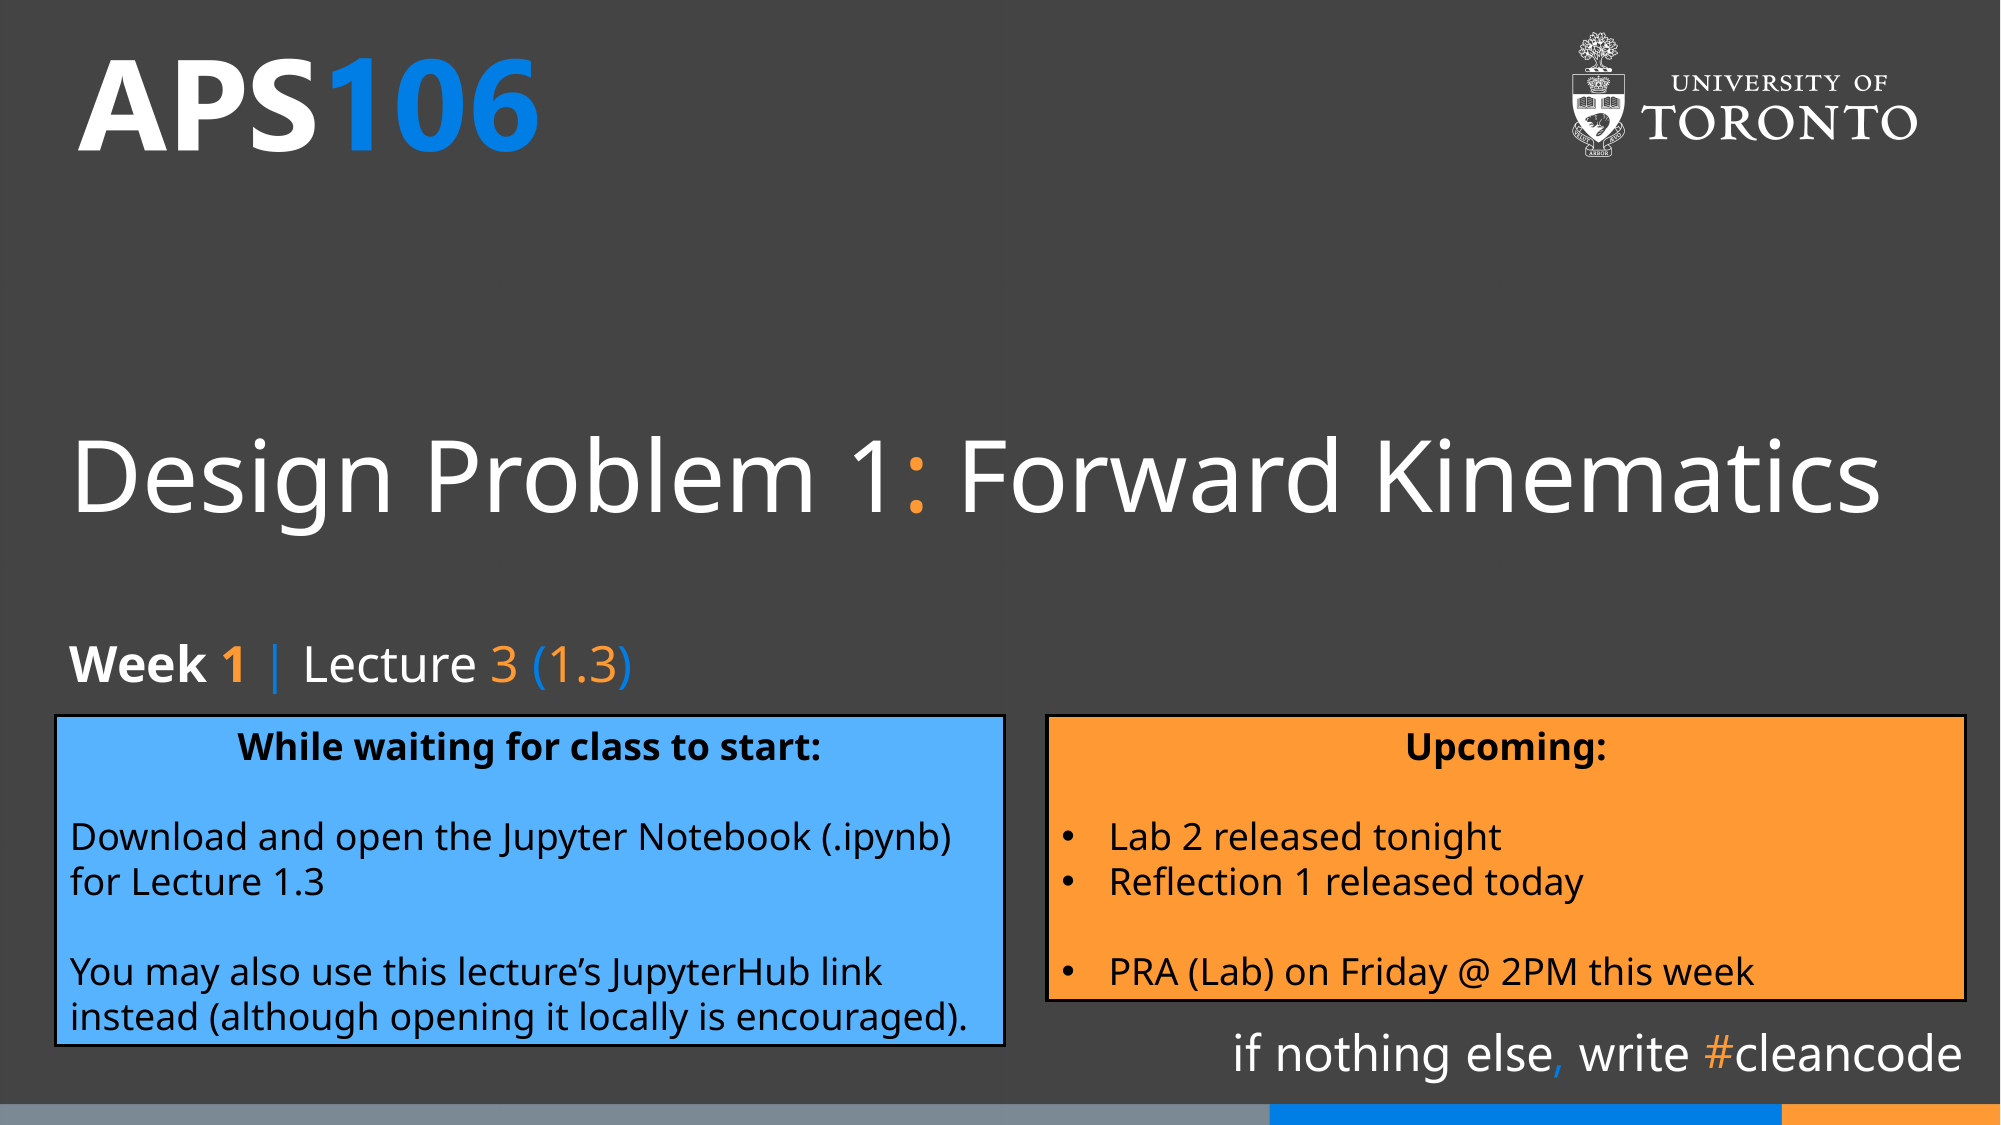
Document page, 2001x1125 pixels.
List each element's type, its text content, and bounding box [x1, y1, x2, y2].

text_box While waiting for class to start: Download and open the Jupyter Notebook (.ipynb) for Lecture 1.3 You may also use this lecture’s JupyterHub link instead (although opening it locally is encouraged). [54, 714, 1006, 1047]
text_box Upcoming: Lab 2 released tonight Reflection 1 released today PRA (Lab) on Friday @ 2PM this week [1045, 714, 1967, 1002]
subtitle Week 1 | Lecture 3 (1.3) [55, 631, 1924, 903]
picture [0, 0, 2001, 1125]
title Design Problem 1: Forward Kinematics [55, 395, 1924, 542]
